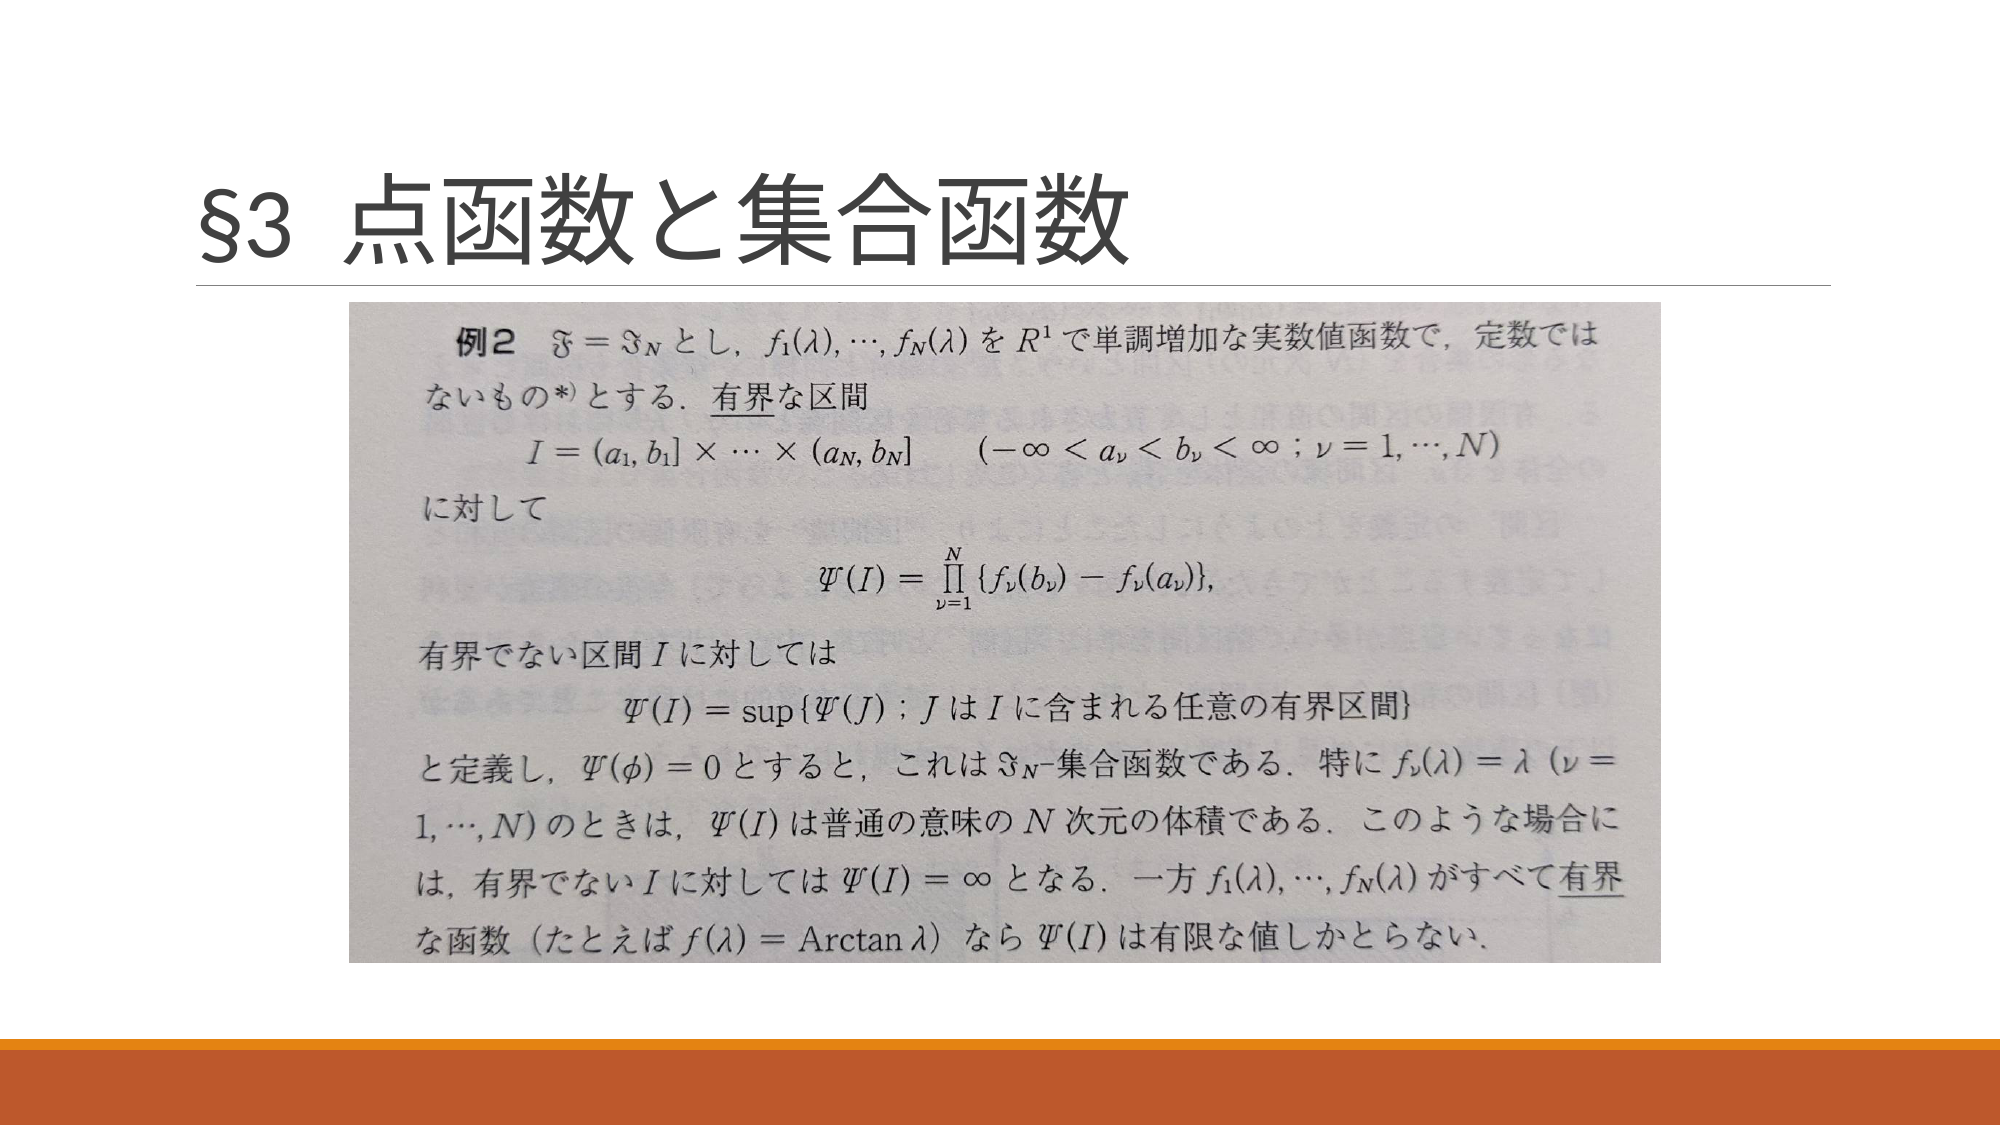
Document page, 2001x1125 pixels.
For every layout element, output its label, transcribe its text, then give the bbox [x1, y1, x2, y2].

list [349, 302, 1661, 964]
title §3 点函数と集合函数 [180, 47, 1830, 285]
